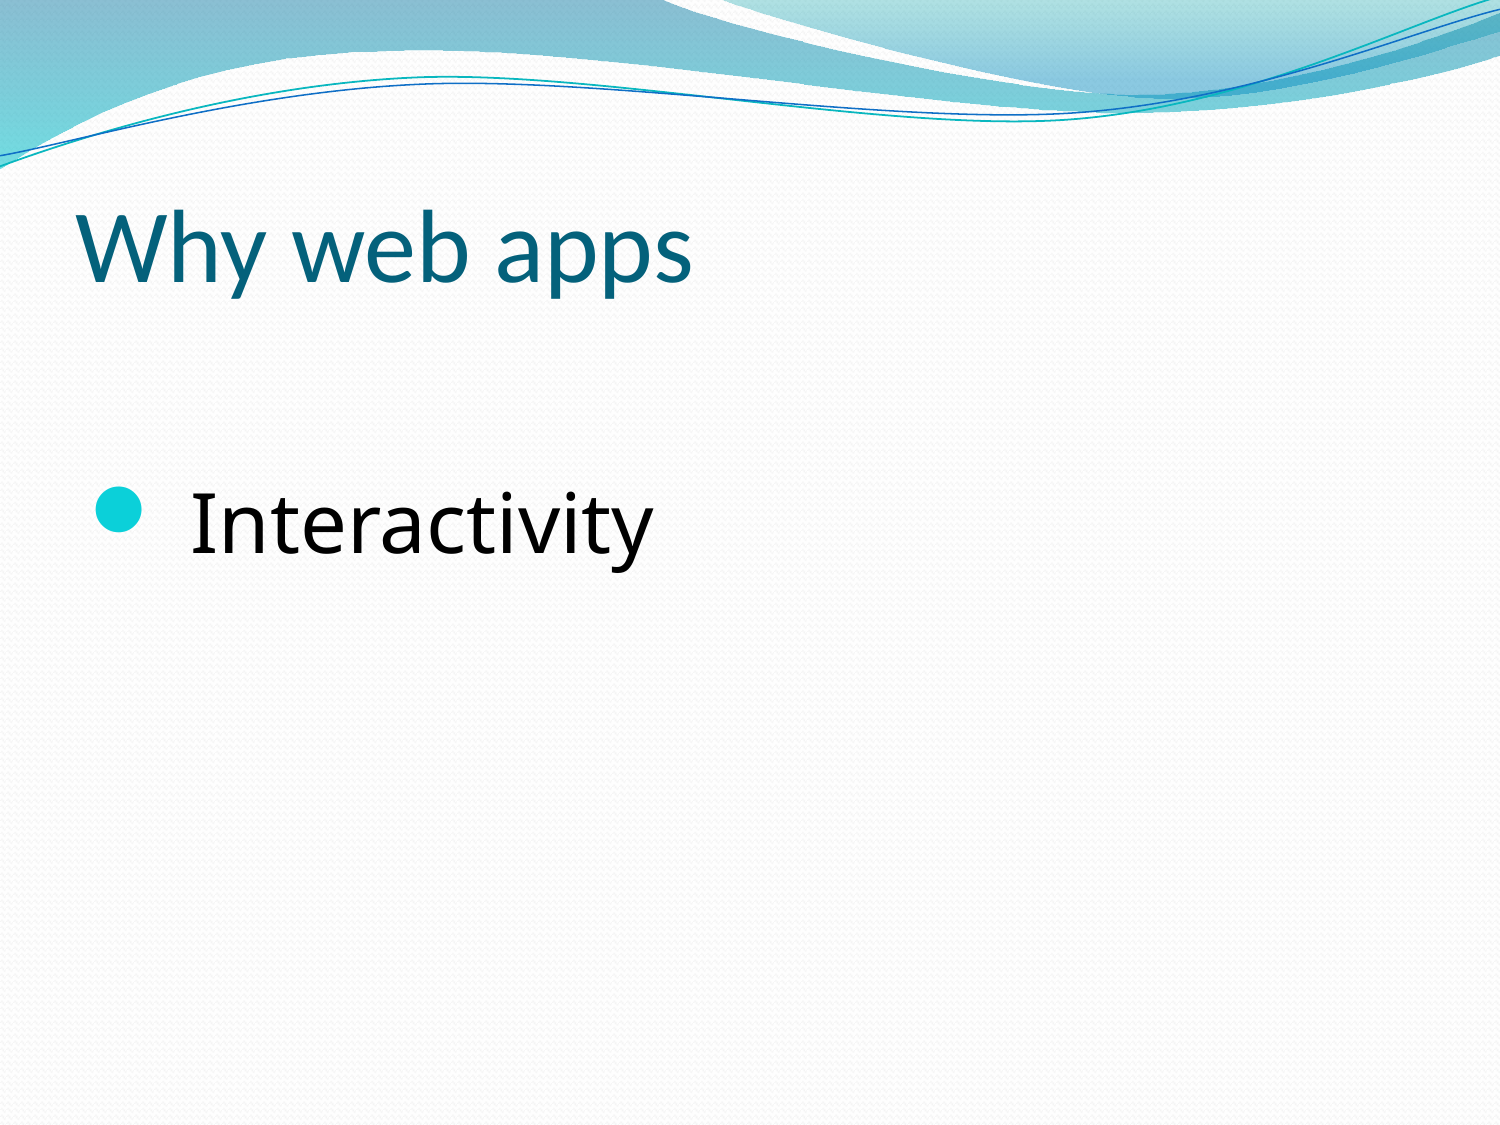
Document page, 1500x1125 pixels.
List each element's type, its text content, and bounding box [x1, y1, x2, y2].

title Why web apps [75, 115, 1425, 303]
list Interactivity [75, 462, 1425, 1038]
